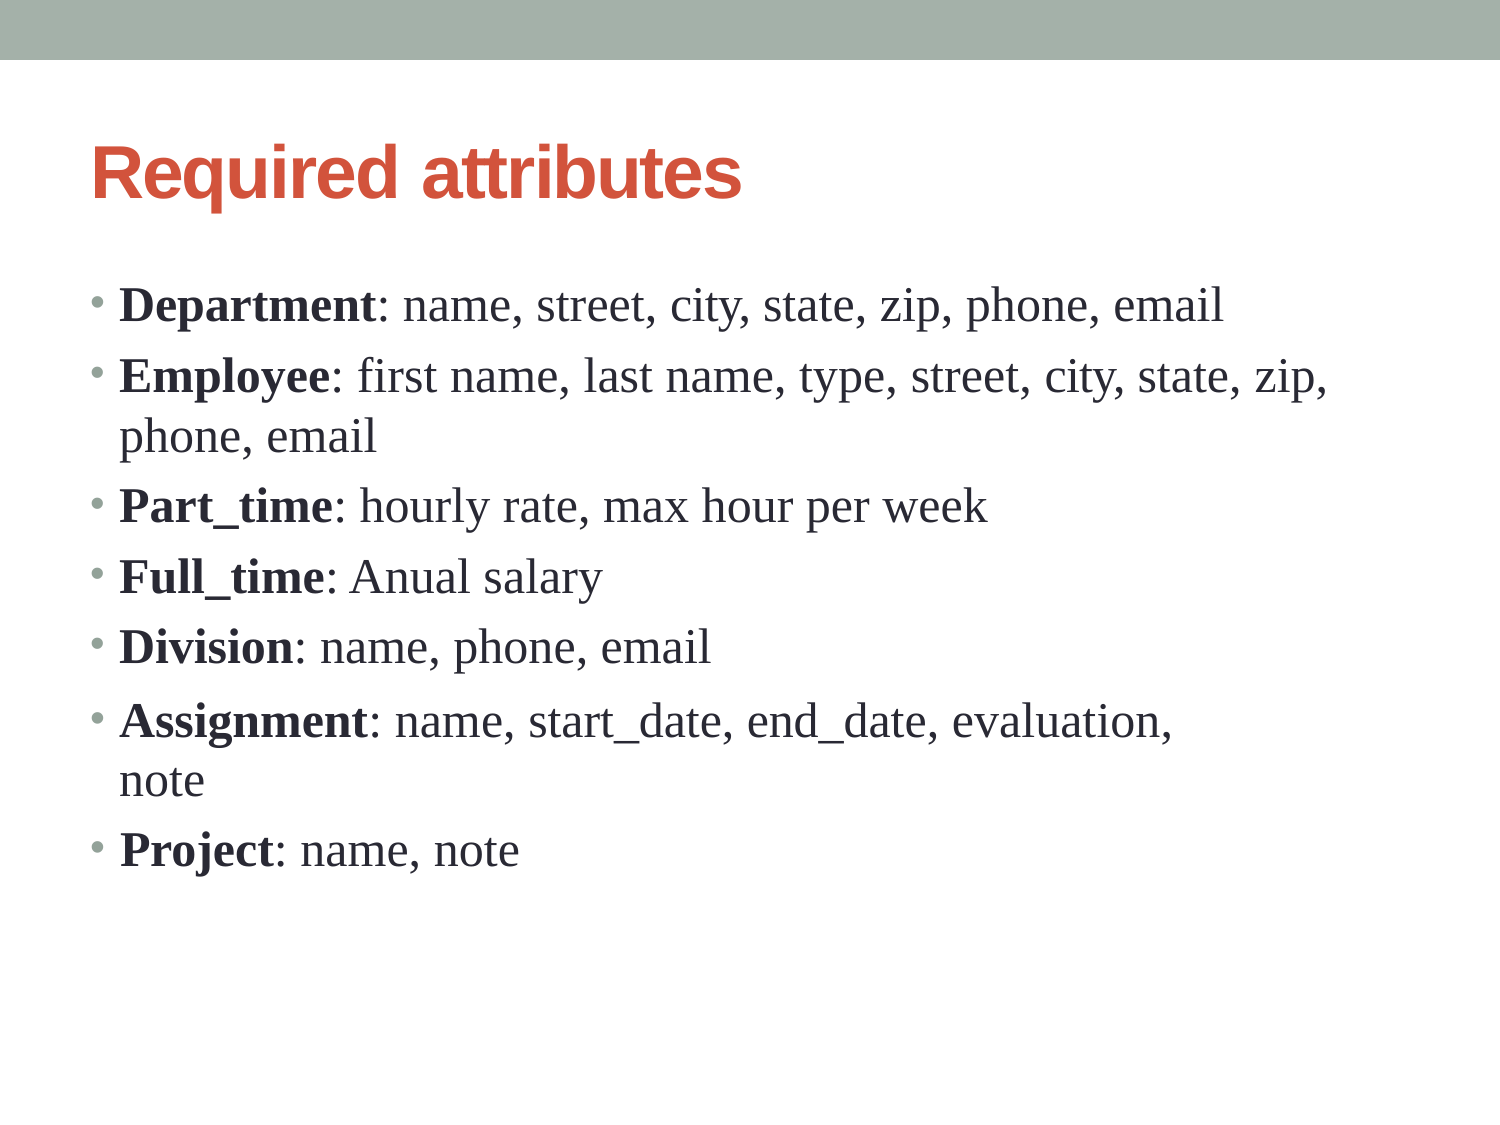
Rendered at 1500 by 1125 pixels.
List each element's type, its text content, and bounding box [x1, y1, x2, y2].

title Required attributes [87, 123, 1413, 312]
text_box Department: name, street, city, state, zip, phone, email Employee: first name, last name, type, street, city, state, zip, phone, email Part_time: hourly rate, max hour per week Full_time: Anual salary Division: name, phone, email Assignment: name, start_date, end_date, evaluation, note Project: name, note [87, 273, 1361, 877]
